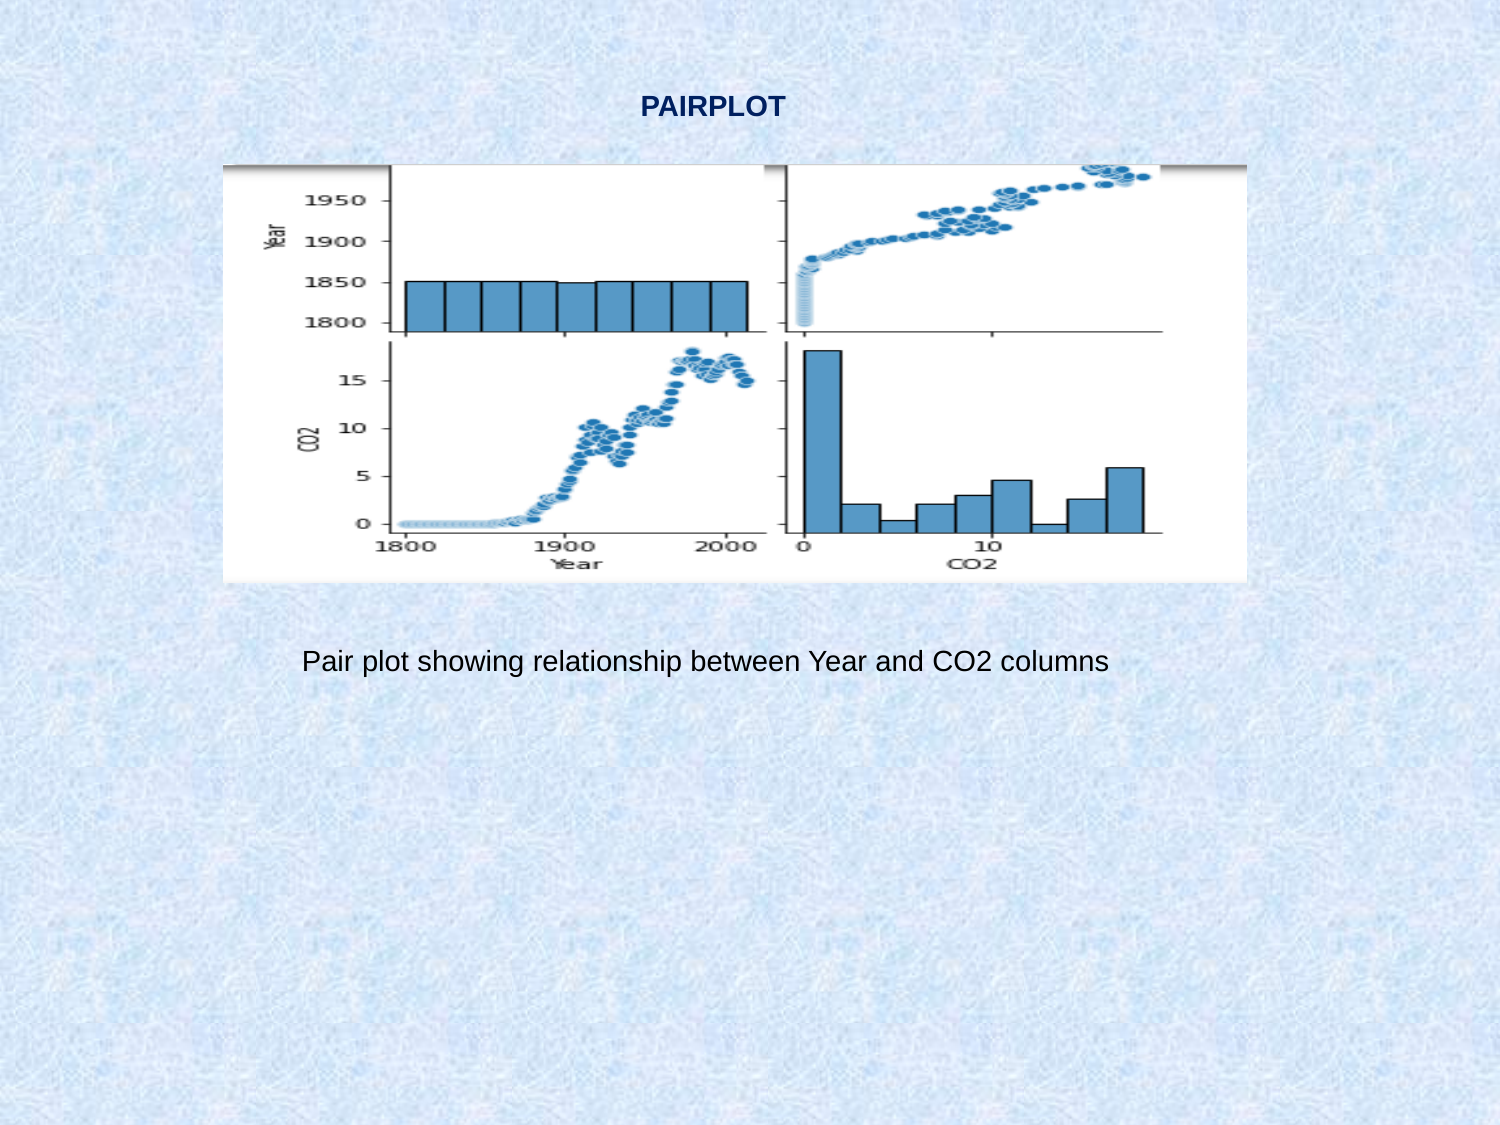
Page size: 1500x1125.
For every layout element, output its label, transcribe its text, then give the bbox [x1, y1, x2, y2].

picture [0, 0, 1500, 1125]
text_box Pair plot showing relationship between Year and CO2 columns [210, 635, 1210, 685]
text_box PAIRPLOT [468, 80, 958, 130]
